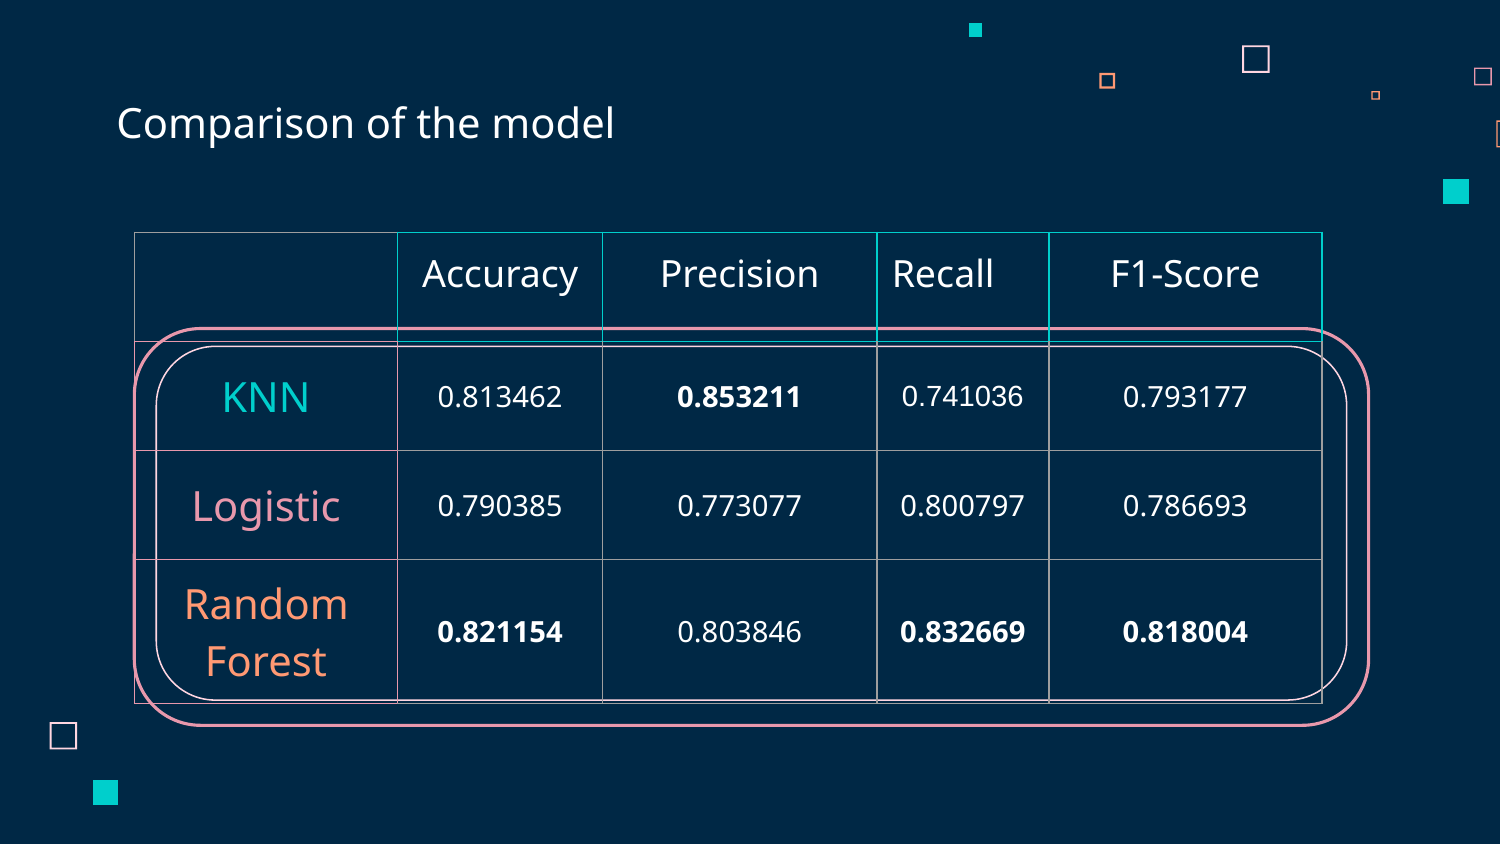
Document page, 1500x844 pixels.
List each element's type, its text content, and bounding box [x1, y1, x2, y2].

text_box [1323, 358, 1347, 689]
table_cell 0.813462 [398, 342, 602, 450]
table_cell 0.818004 [1050, 560, 1321, 703]
table_cell Random Forest [135, 560, 397, 703]
table_cell 0.853211 [603, 342, 876, 450]
table_cell 0.773077 [603, 451, 876, 559]
table_cell 0.741036 [878, 342, 1048, 450]
table_cell 0.803846 [603, 560, 876, 703]
table_header Recall [878, 233, 1048, 341]
table_cell 0.786693 [1050, 451, 1321, 559]
table_cell KNN [135, 342, 397, 450]
table_header Accuracy [398, 233, 602, 341]
table_header [135, 233, 397, 341]
table_cell Logistic [135, 451, 397, 559]
table_header Precision [603, 233, 876, 341]
table_cell 0.821154 [398, 560, 602, 703]
table_cell 0.790385 [398, 451, 602, 559]
table_cell 0.832669 [878, 560, 1048, 703]
table_header F1-Score [1050, 233, 1321, 341]
title Comparison of the model [101, 67, 878, 163]
table_cell 0.800797 [878, 451, 1048, 559]
table_cell 0.793177 [1050, 342, 1321, 450]
text_box [151, 331, 1369, 726]
